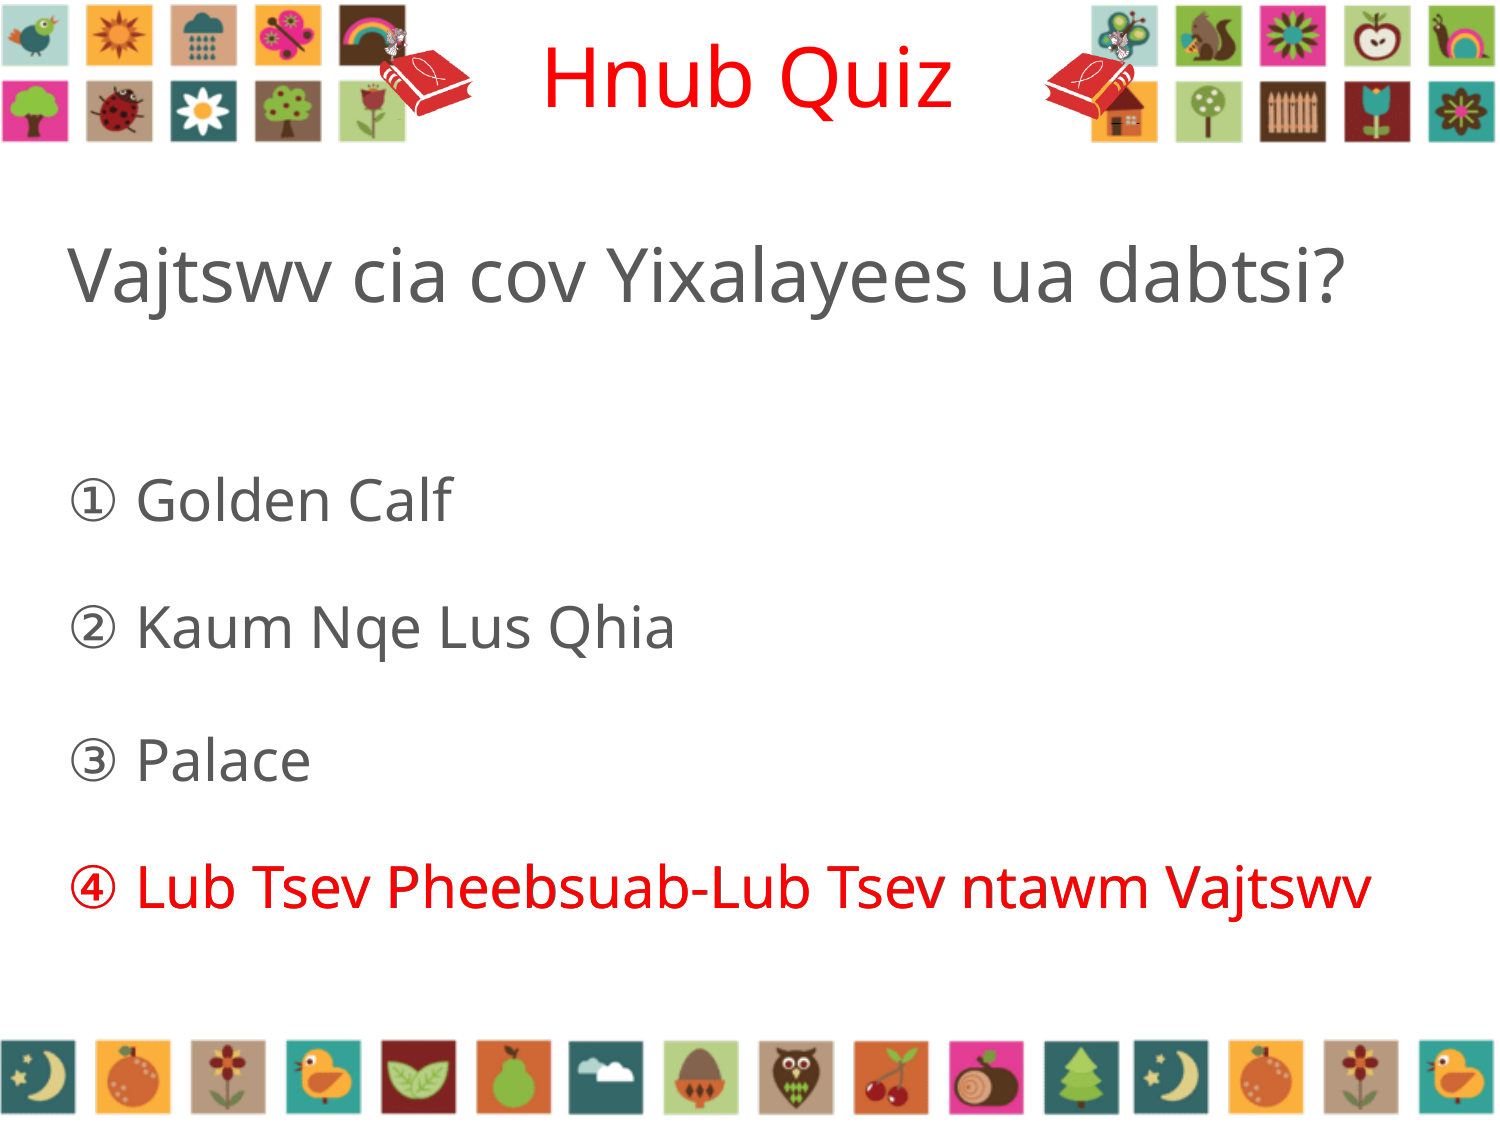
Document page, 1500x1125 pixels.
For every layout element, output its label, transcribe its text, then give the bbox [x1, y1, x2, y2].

text_box ① Golden Calf [53, 456, 1436, 541]
text_box ③ Palace [53, 716, 1483, 801]
picture [0, 3, 505, 150]
text_box Vajtswv cia cov Yixalayees ua dabtsi? [53, 219, 1436, 325]
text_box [0, 1028, 1500, 1118]
text_box ④ Lub Tsev Pheebsuab-Lub Tsev ntawm Vajtswv [52, 842, 1482, 928]
text_box Hnub Quiz [425, 16, 1013, 131]
text_box ② Kaum Nqe Lus Qhia [53, 582, 1436, 668]
picture [1012, 3, 1500, 150]
